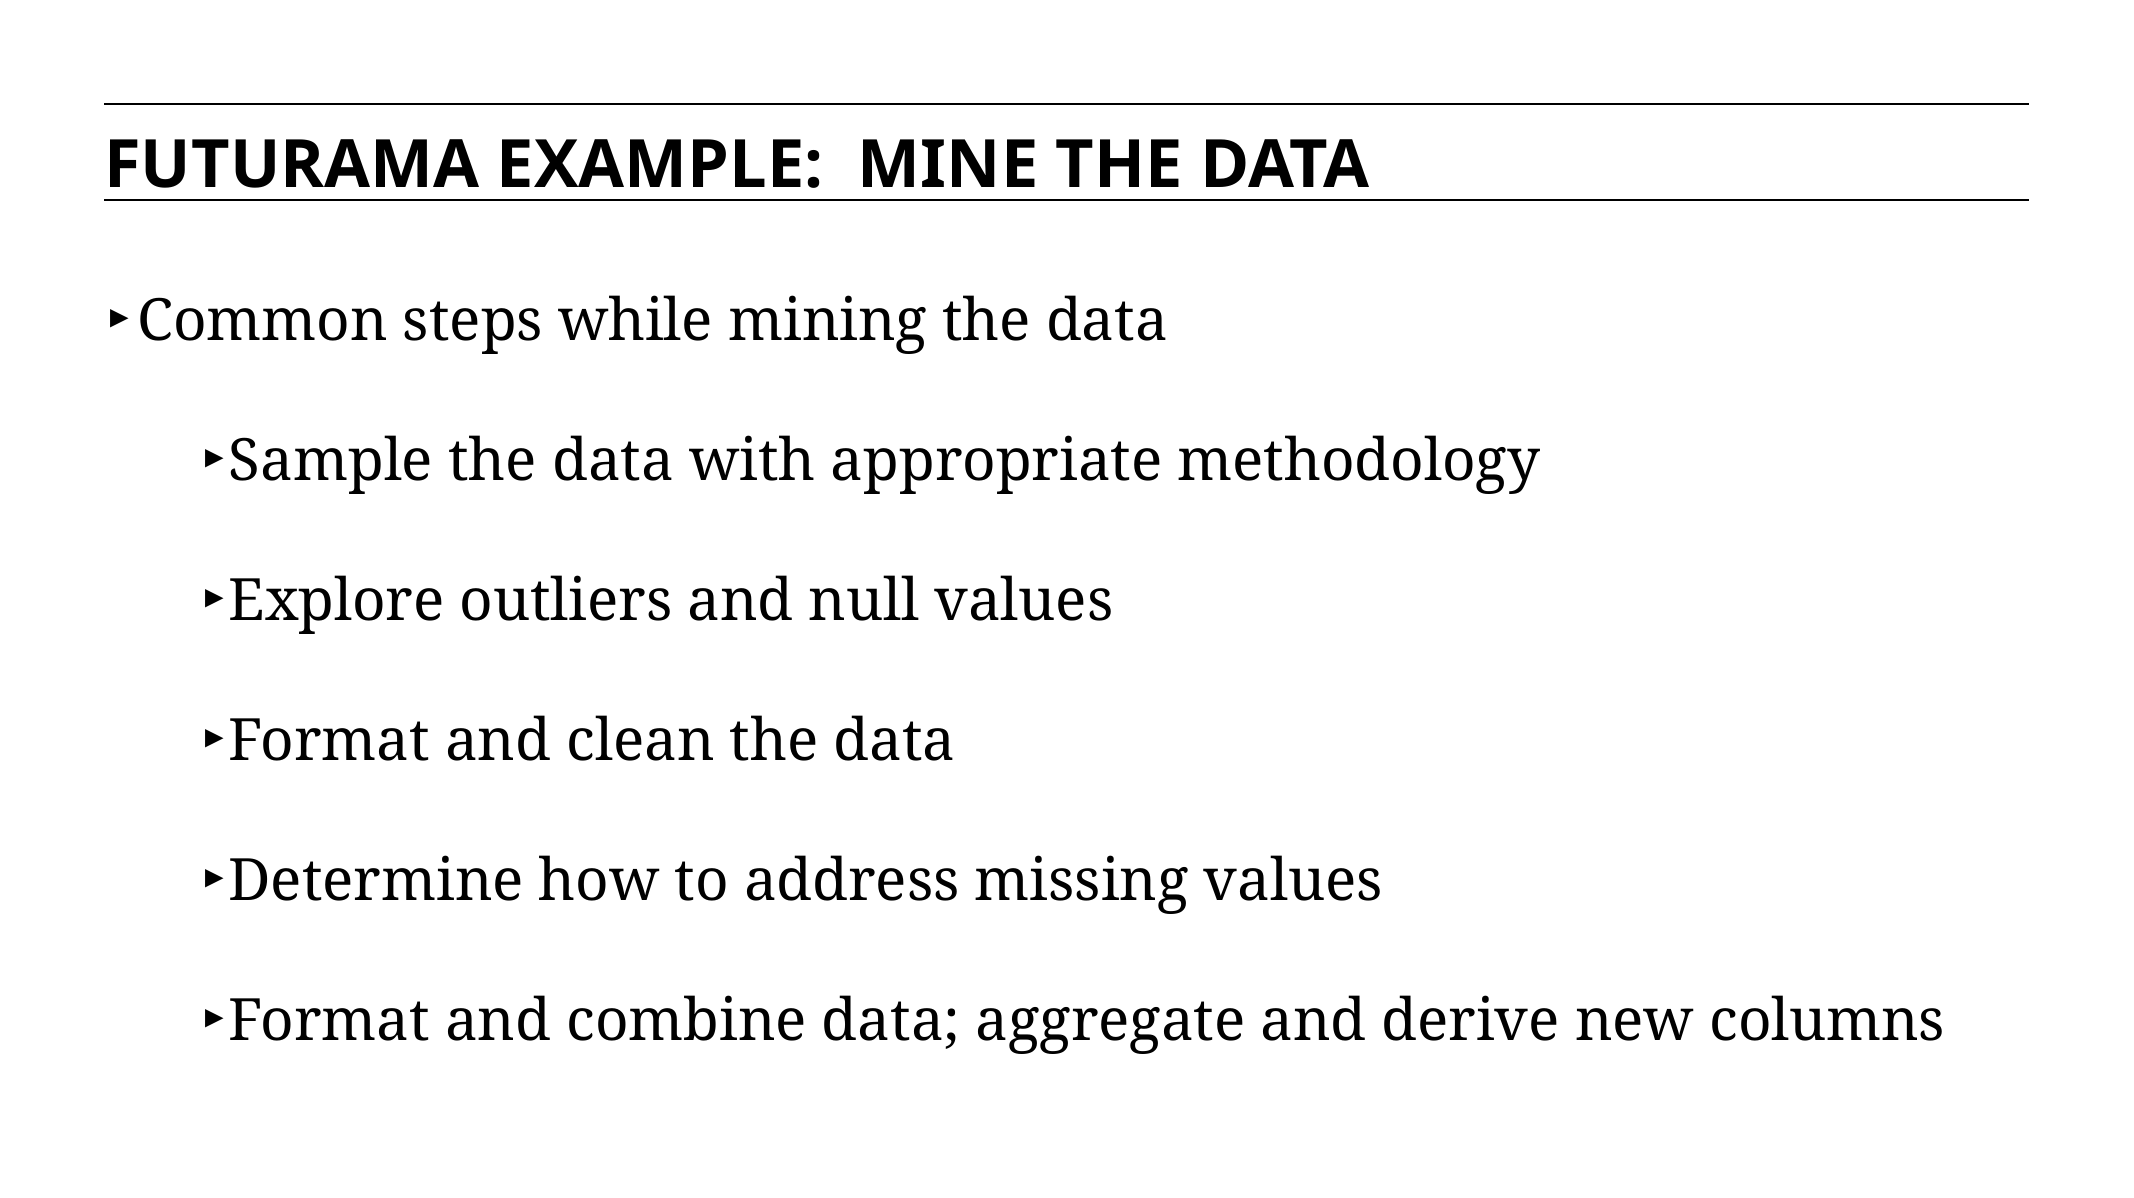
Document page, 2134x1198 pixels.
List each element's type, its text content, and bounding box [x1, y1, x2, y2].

list Common steps while mining the data Sample the data with appropriate methodology Explore outliers and null values Format and clean the data Determine how to address missing values Format and combine data; aggregate and derive new columns [104, 212, 2030, 837]
text_box FUTURAMA EXAMPLE: MINE THE DATA [104, 120, 2030, 192]
